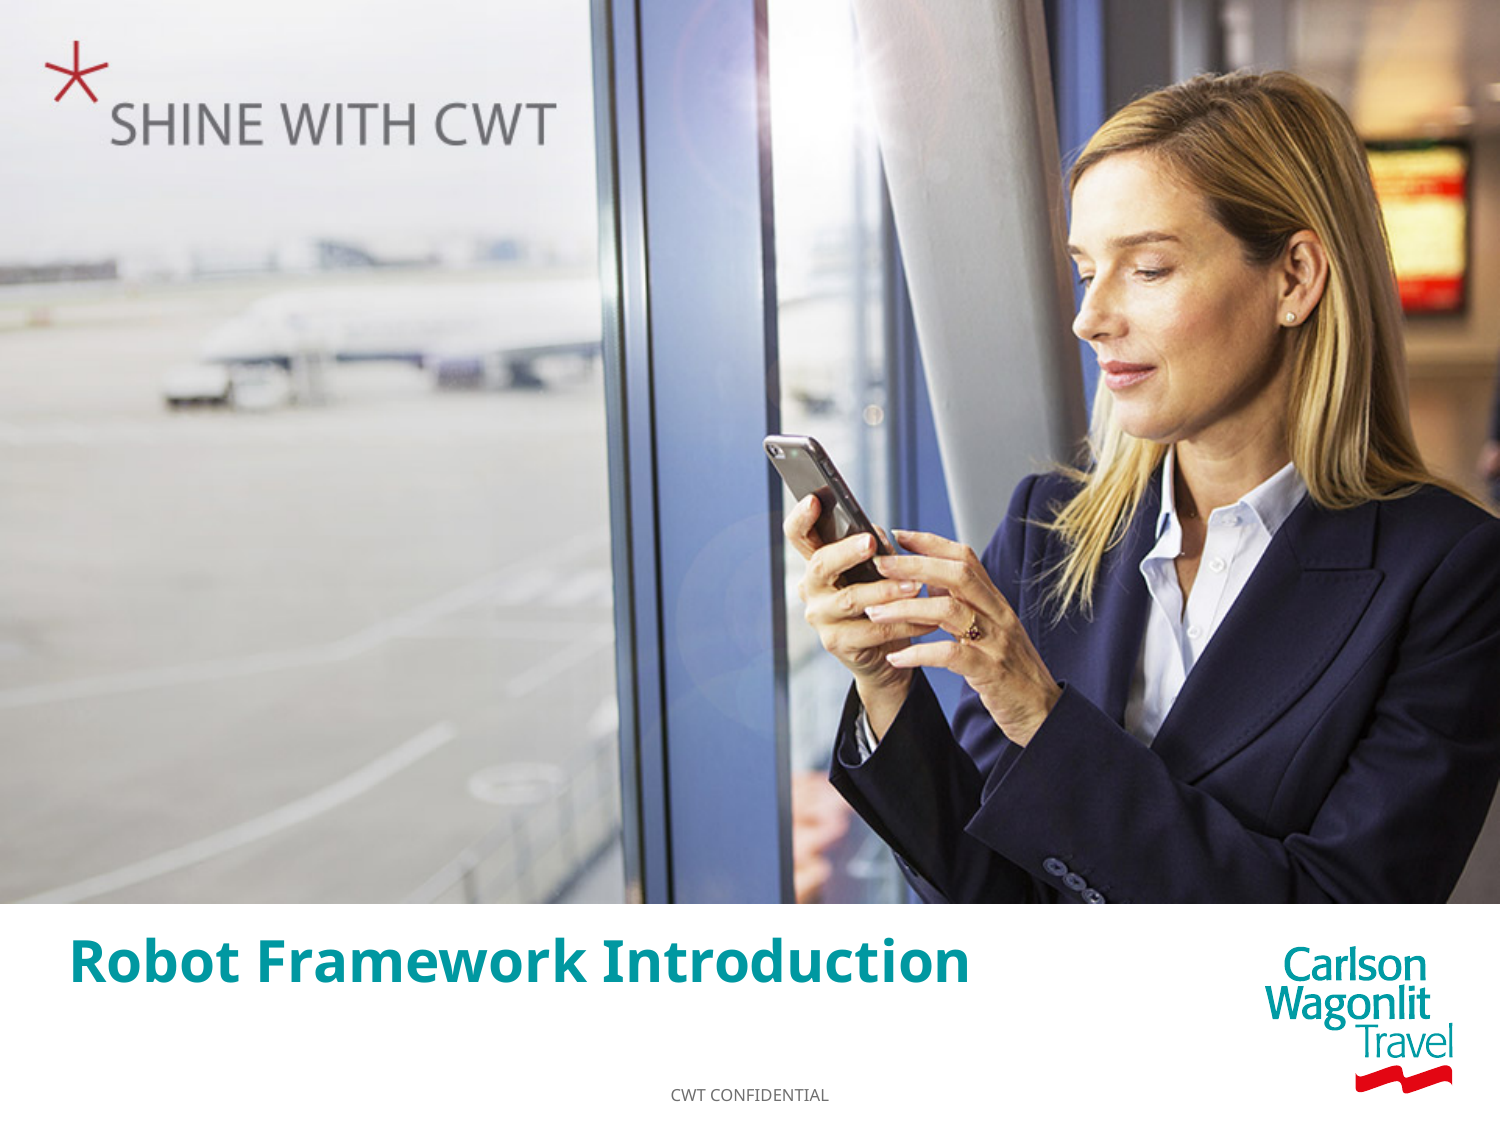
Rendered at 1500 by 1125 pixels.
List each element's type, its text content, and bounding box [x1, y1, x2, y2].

picture [0, 0, 1500, 904]
title Robot Framework Introduction [53, 916, 1210, 1083]
